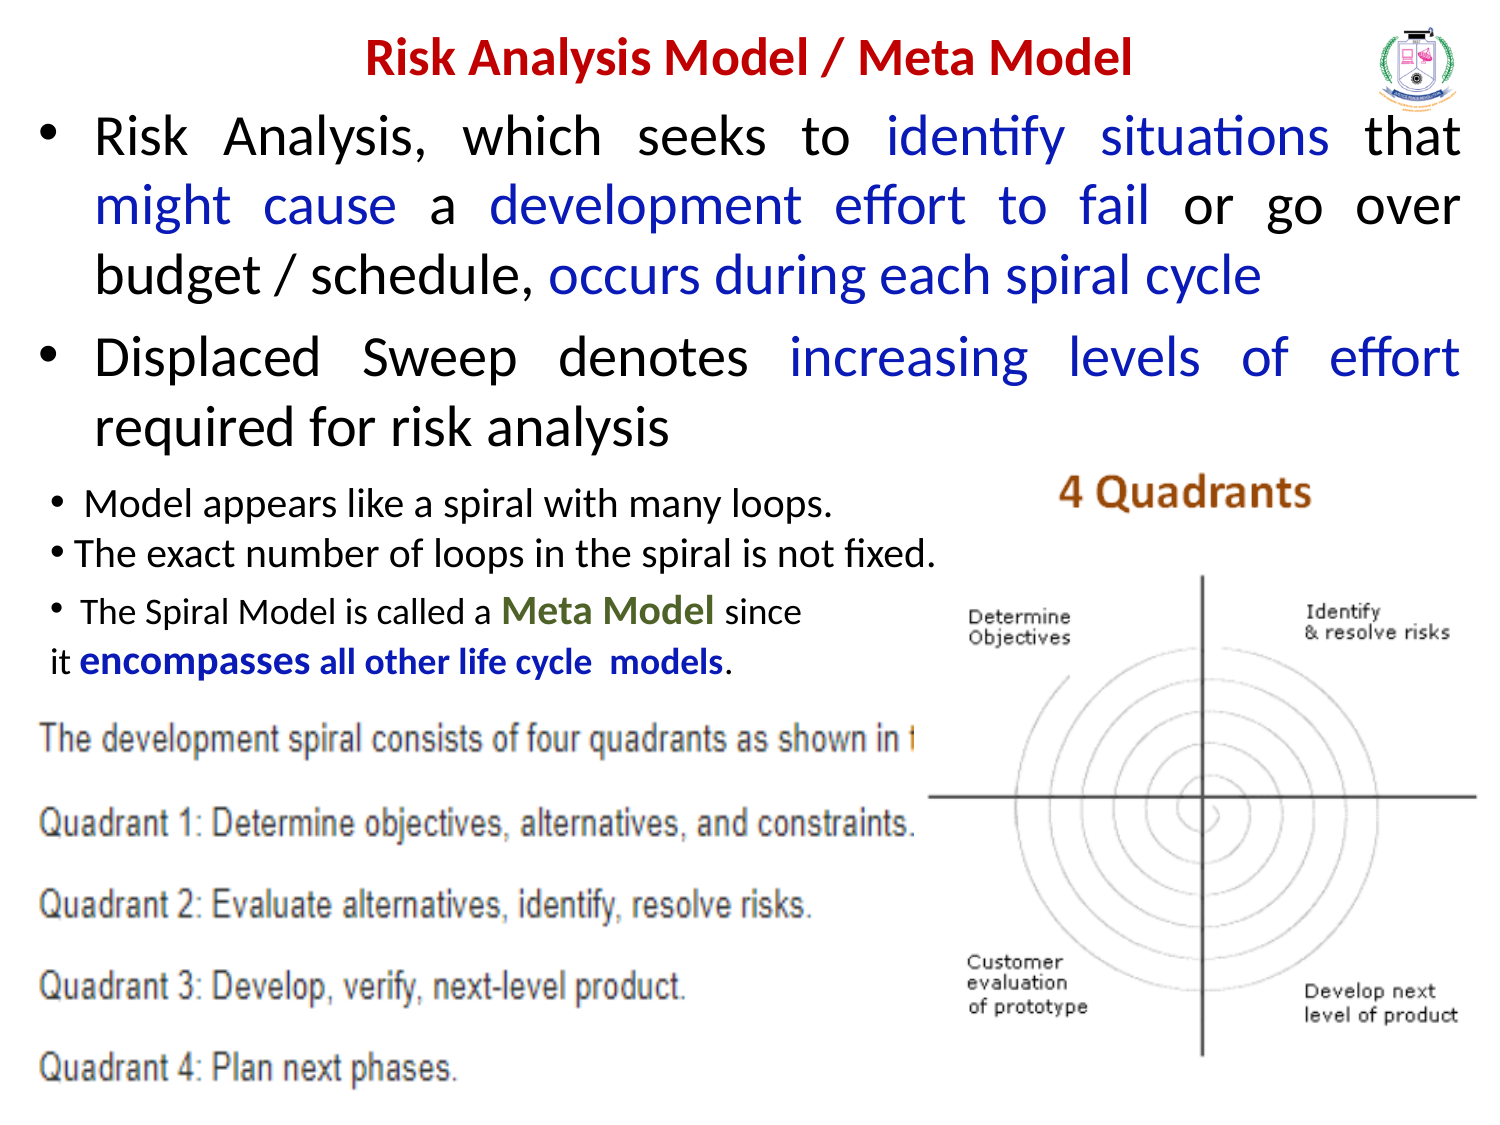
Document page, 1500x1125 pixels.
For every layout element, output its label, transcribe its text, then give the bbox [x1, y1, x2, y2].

picture [31, 702, 915, 1102]
picture [1054, 468, 1318, 519]
picture [1370, 23, 1461, 115]
picture [923, 550, 1500, 1059]
text_box The Spiral Model is called a Meta Model since it encompasses all other life cycle models. [35, 575, 821, 690]
list Risk Analysis, which seeks to identify situations that might cause a development effort to fail or go over budget / schedule, occurs during each spiral cycle Displaced Sweep denotes increasing levels of effort required for risk analysis [23, 89, 1477, 1102]
text_box Model appears like a spiral with many loops. The exact number of loops in the spiral is not fixed. [35, 468, 961, 584]
title Risk Analysis Model / Meta Model [75, 13, 1425, 89]
